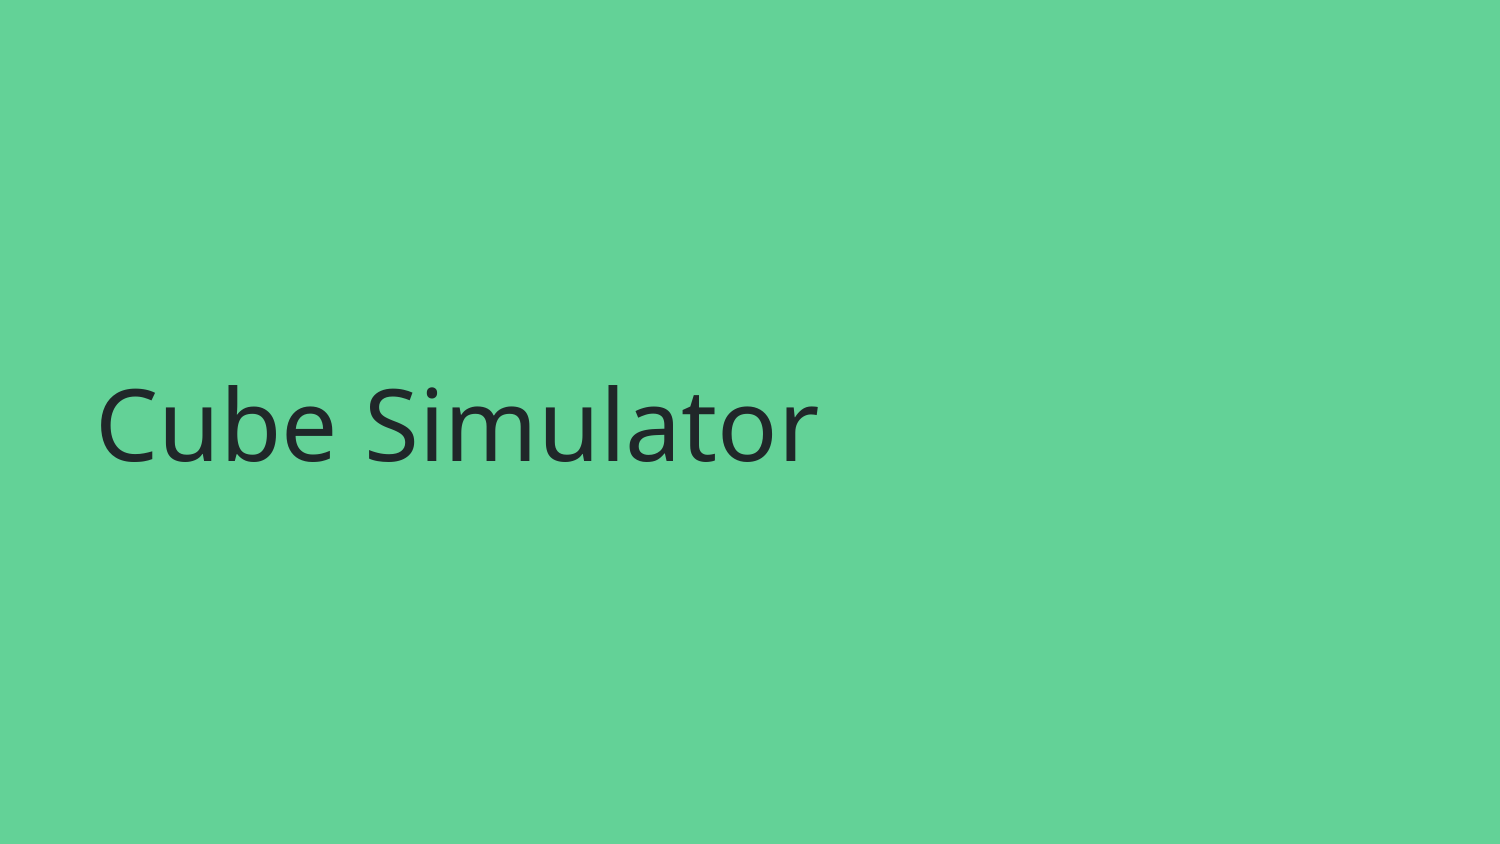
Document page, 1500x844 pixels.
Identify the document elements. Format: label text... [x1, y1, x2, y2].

title Cube Simulator [80, 86, 1032, 758]
